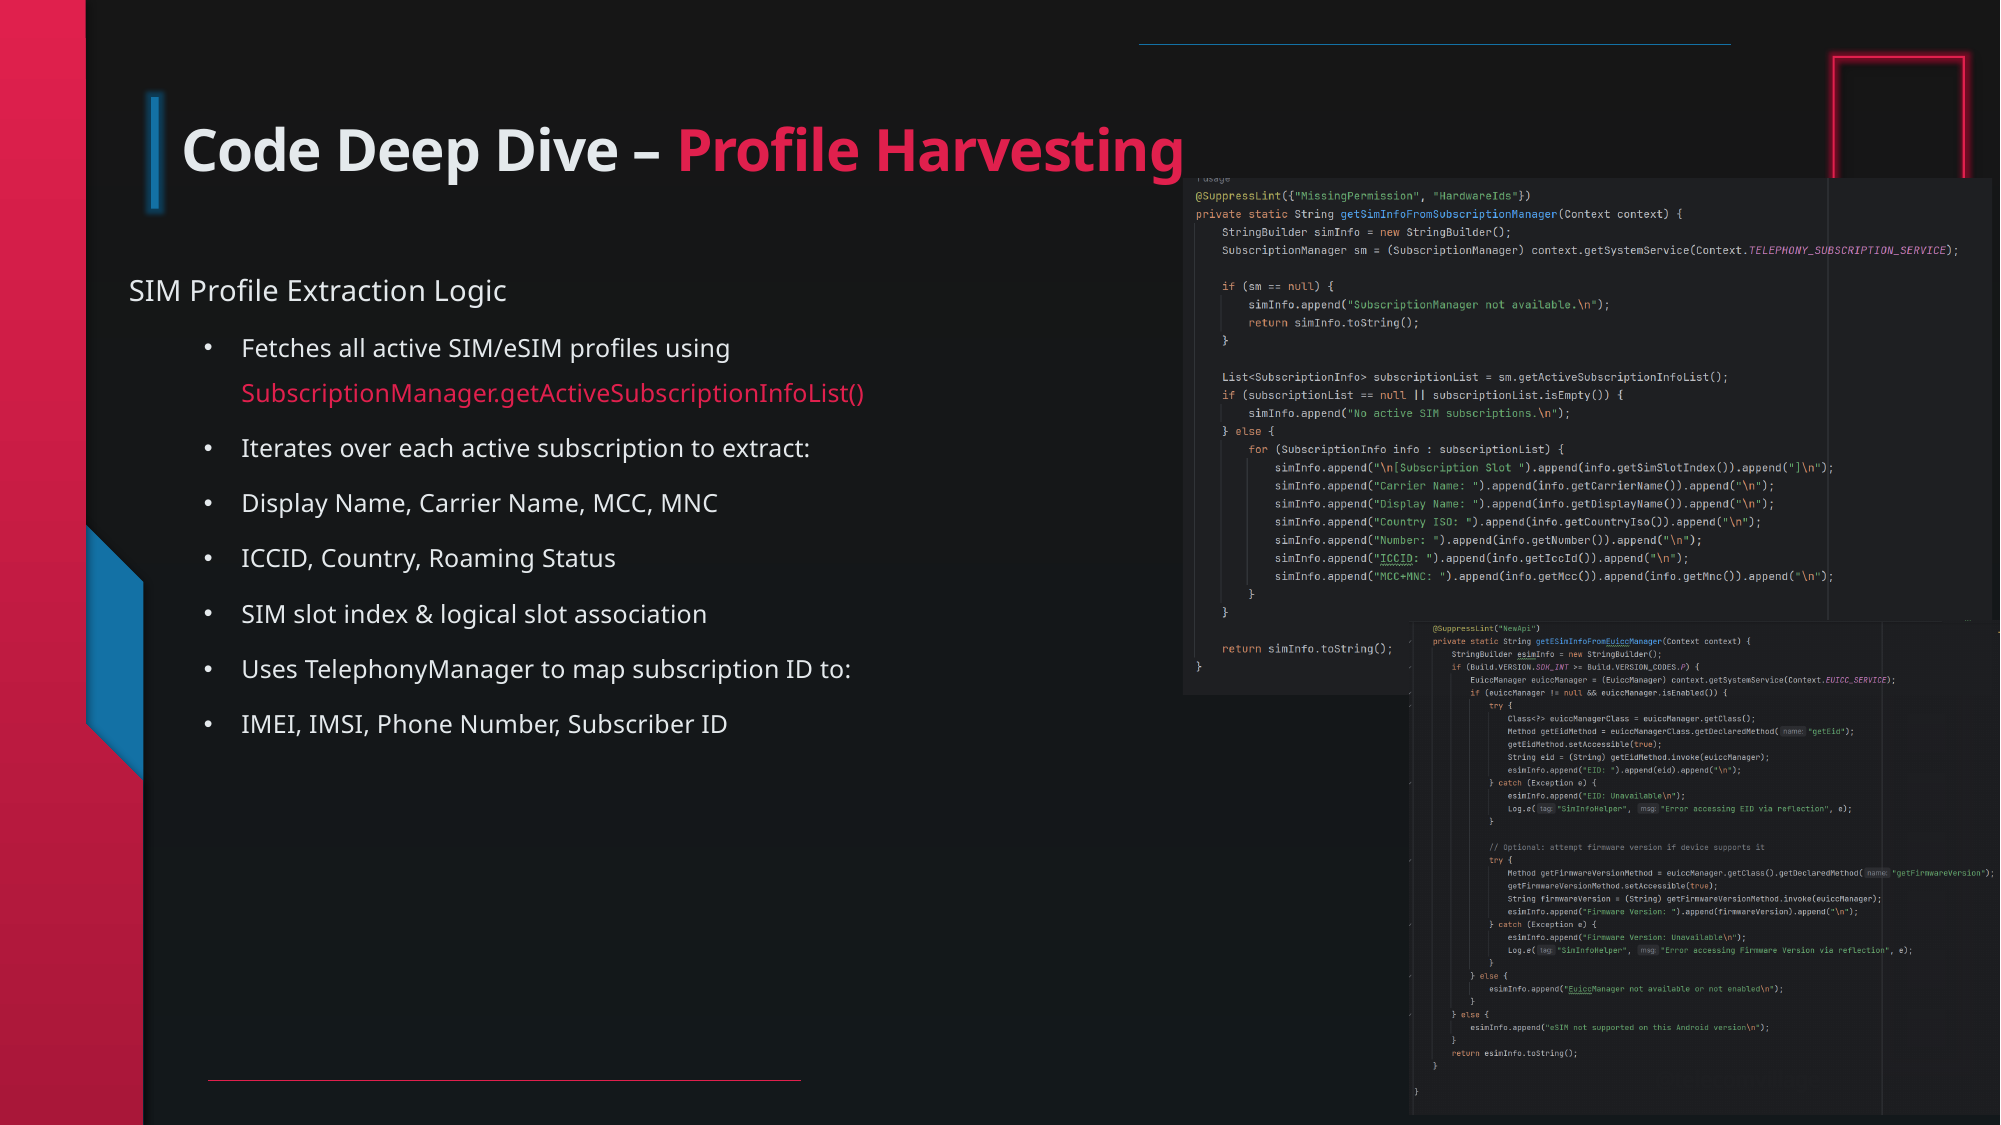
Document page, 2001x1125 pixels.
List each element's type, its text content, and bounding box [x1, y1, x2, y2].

list SIM Profile Extraction Logic Fetches all active SIM/eSIM profiles using SubscriptionManager.getActiveSubscriptionInfoList() Iterates over each active subscription to extract: Display Name, Carrier Name, MCC, MNC ICCID, Country, Roaming Status SIM slot index & logical slot association Uses TelephonyManager to map subscription ID to: IMEI, IMSI, Phone Number, Subscriber ID [114, 246, 1072, 1052]
picture [1182, 178, 2000, 1115]
title Code Deep Dive – Profile Harvesting [166, 97, 1268, 209]
